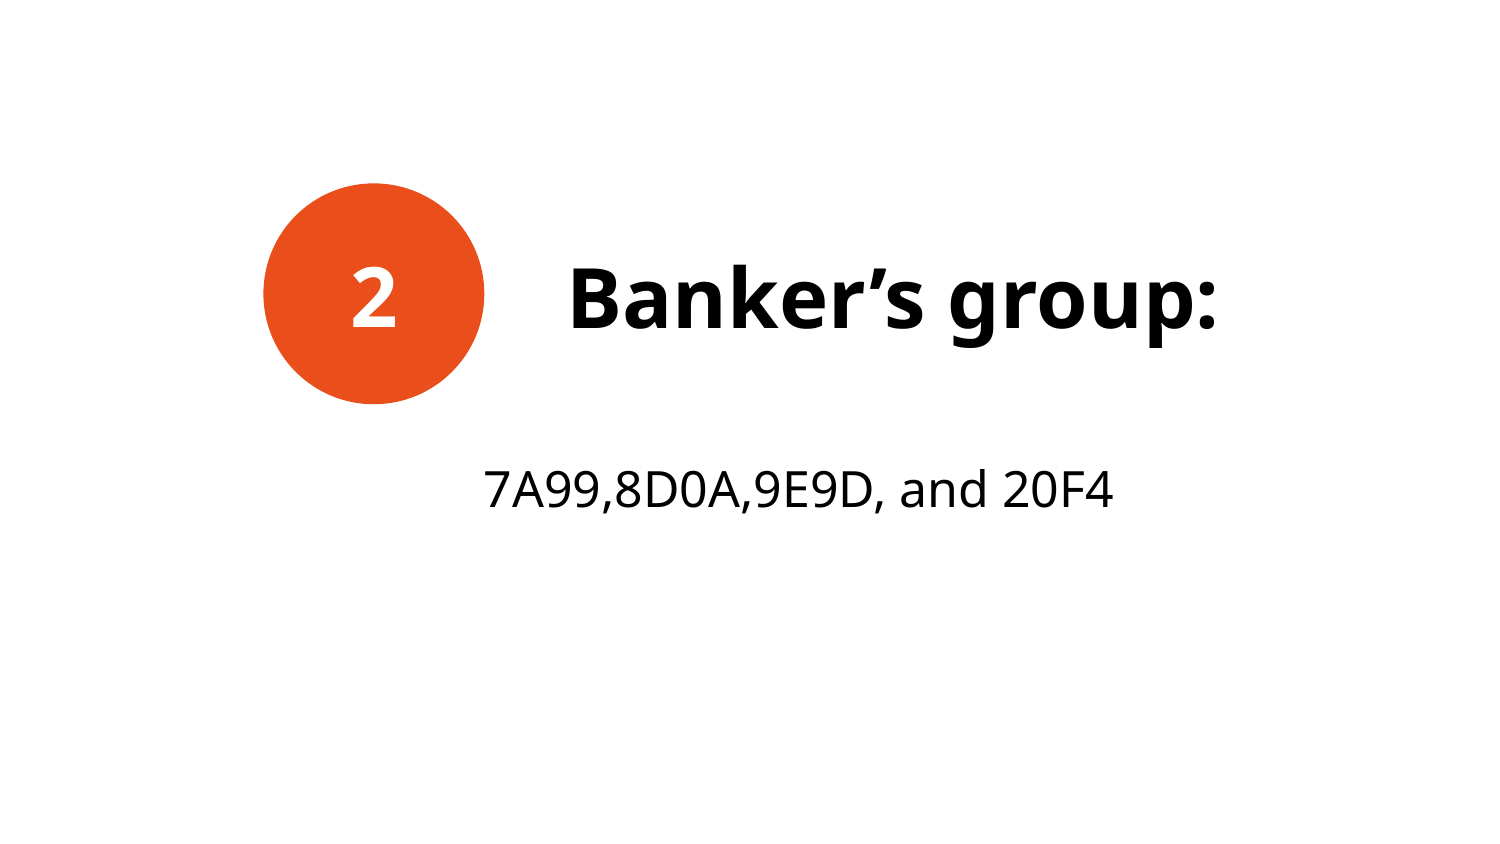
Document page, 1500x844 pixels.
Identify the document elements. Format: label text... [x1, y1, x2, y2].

text_box 7A99,8D0A,9E9D, and 20F4 [263, 449, 1335, 525]
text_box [263, 183, 485, 405]
title Banker’s group: [528, 230, 1237, 325]
